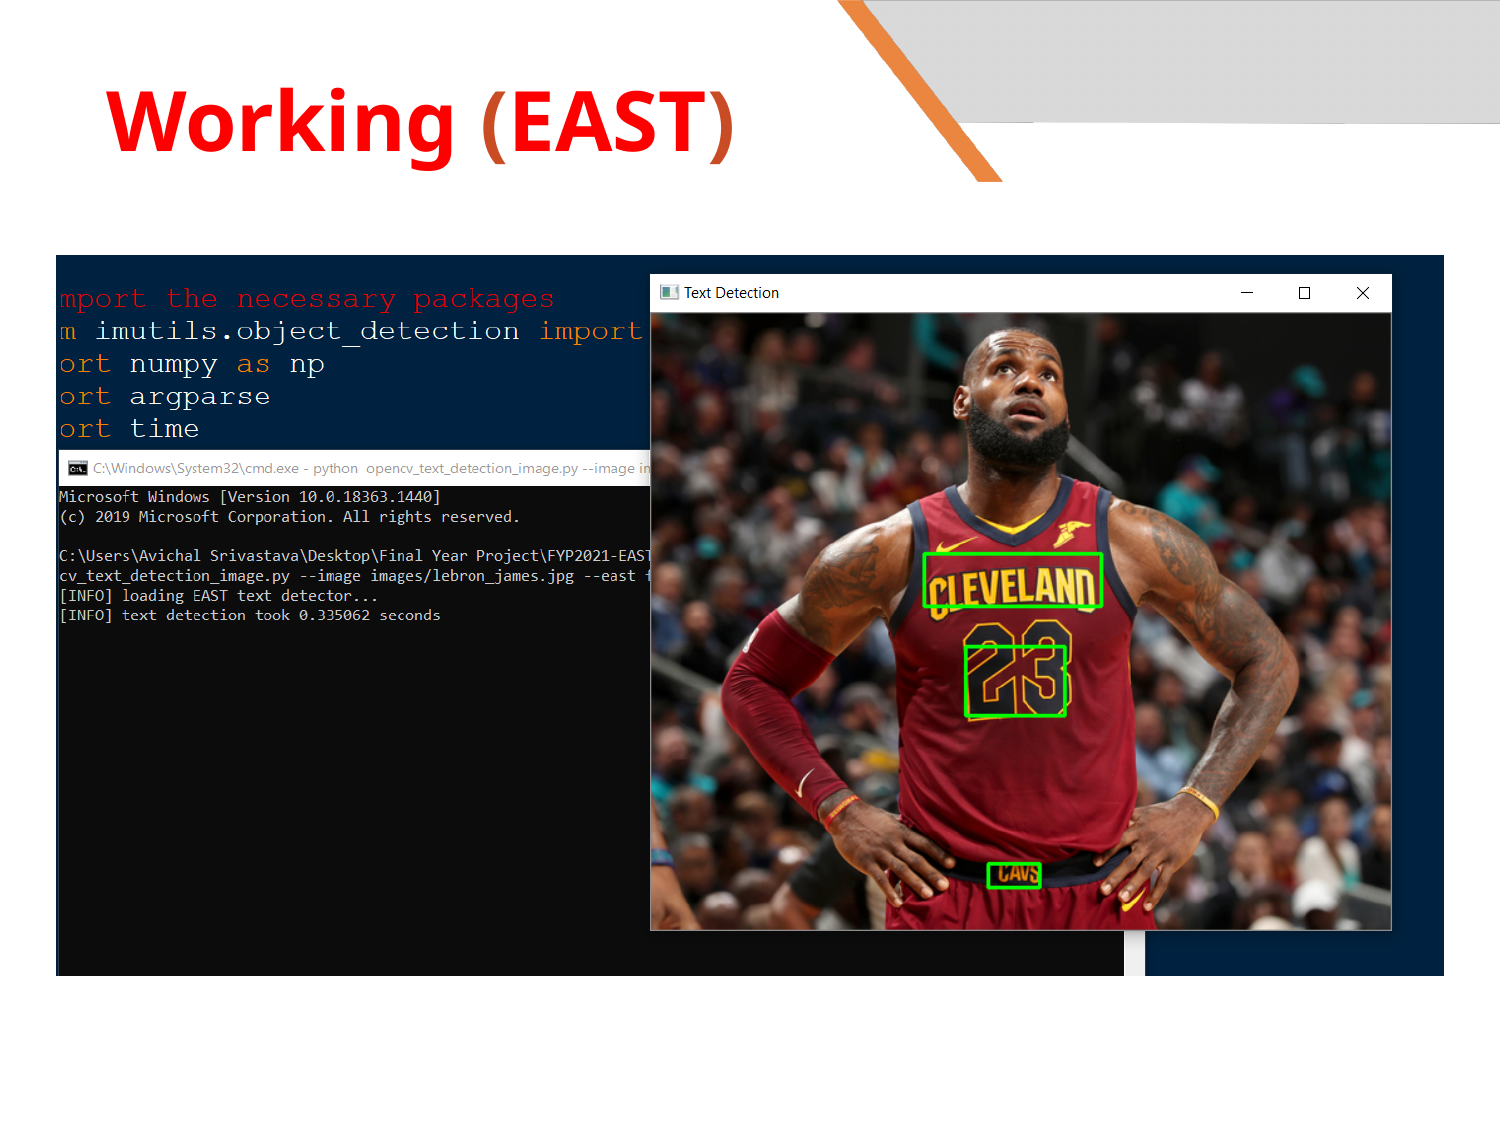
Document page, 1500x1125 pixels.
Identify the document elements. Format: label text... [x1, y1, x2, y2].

picture [837, 0, 1500, 182]
title Working (EAST) [76, 62, 838, 174]
picture [55, 255, 1445, 977]
